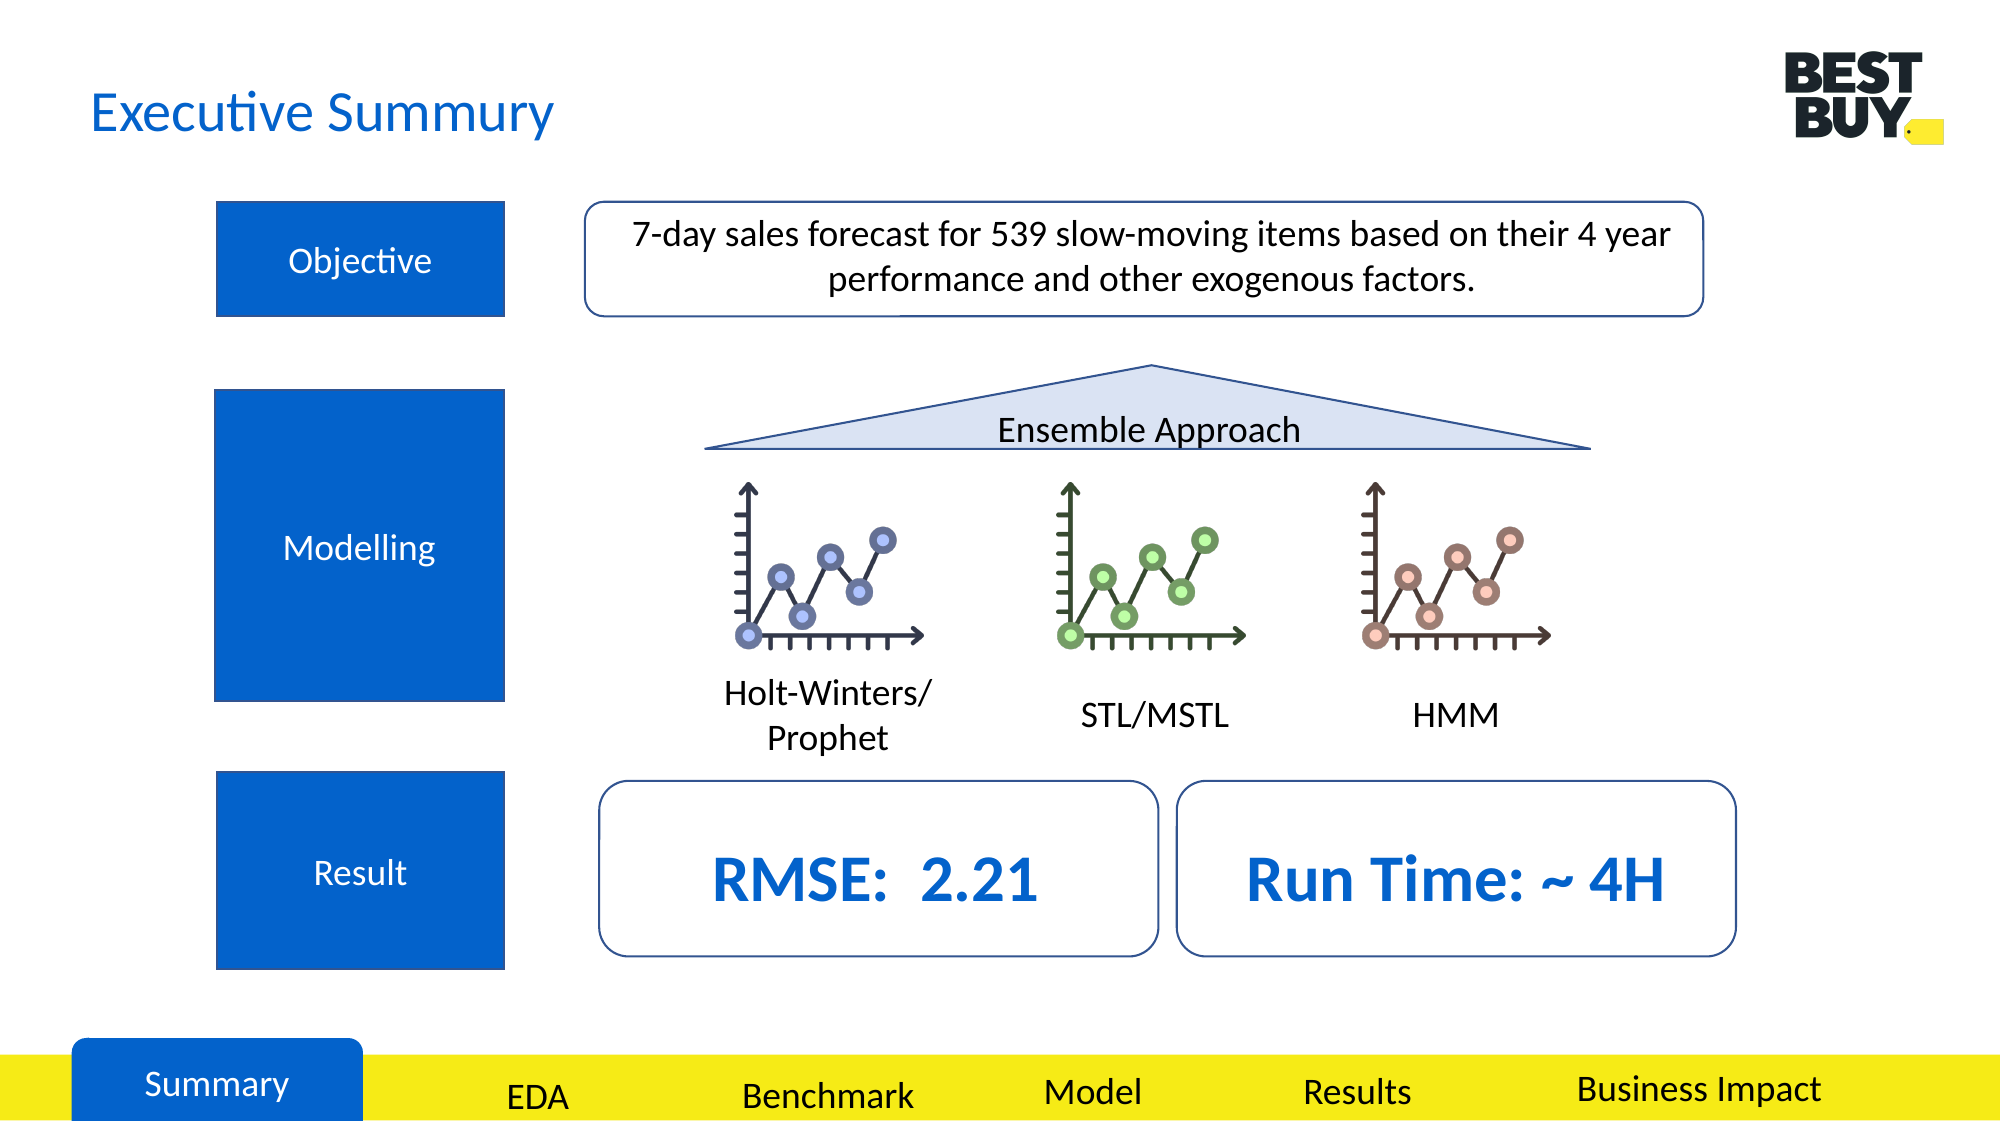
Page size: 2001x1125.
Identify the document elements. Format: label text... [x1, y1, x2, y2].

text_box [1175, 779, 1738, 958]
text_box Benchmark [727, 1063, 930, 1124]
text_box [0, 1054, 71, 1121]
text_box EDA [491, 1064, 585, 1125]
text_box Holt-Winters/ Prophet [709, 660, 948, 766]
picture [1762, 36, 1966, 152]
text_box Model [1029, 1059, 1158, 1120]
text_box Business Impact [1562, 1056, 1838, 1117]
text_box STL/MSTL [1066, 683, 1245, 743]
picture [734, 471, 924, 661]
picture [1056, 471, 1246, 661]
text_box Objective [216, 201, 505, 317]
text_box Ensemble Approach [704, 364, 1591, 450]
text_box Modelling [214, 389, 505, 702]
text_box Run Time: ~ 4H [1232, 827, 1681, 922]
text_box Results [1288, 1059, 1428, 1120]
text_box 7-day sales forecast for 539 slow-moving items based on their 4 year performance and other exogenous factors. [601, 201, 1704, 307]
text_box Executive Summury [75, 65, 571, 151]
text_box [363, 1054, 2000, 1121]
text_box [583, 200, 1702, 318]
text_box Summary [71, 1037, 363, 1121]
text_box RMSE: 2.21 [697, 827, 1055, 1002]
text_box [598, 779, 1160, 958]
picture [1361, 471, 1551, 661]
text_box HMM [1397, 683, 1515, 743]
text_box Result [216, 771, 505, 970]
